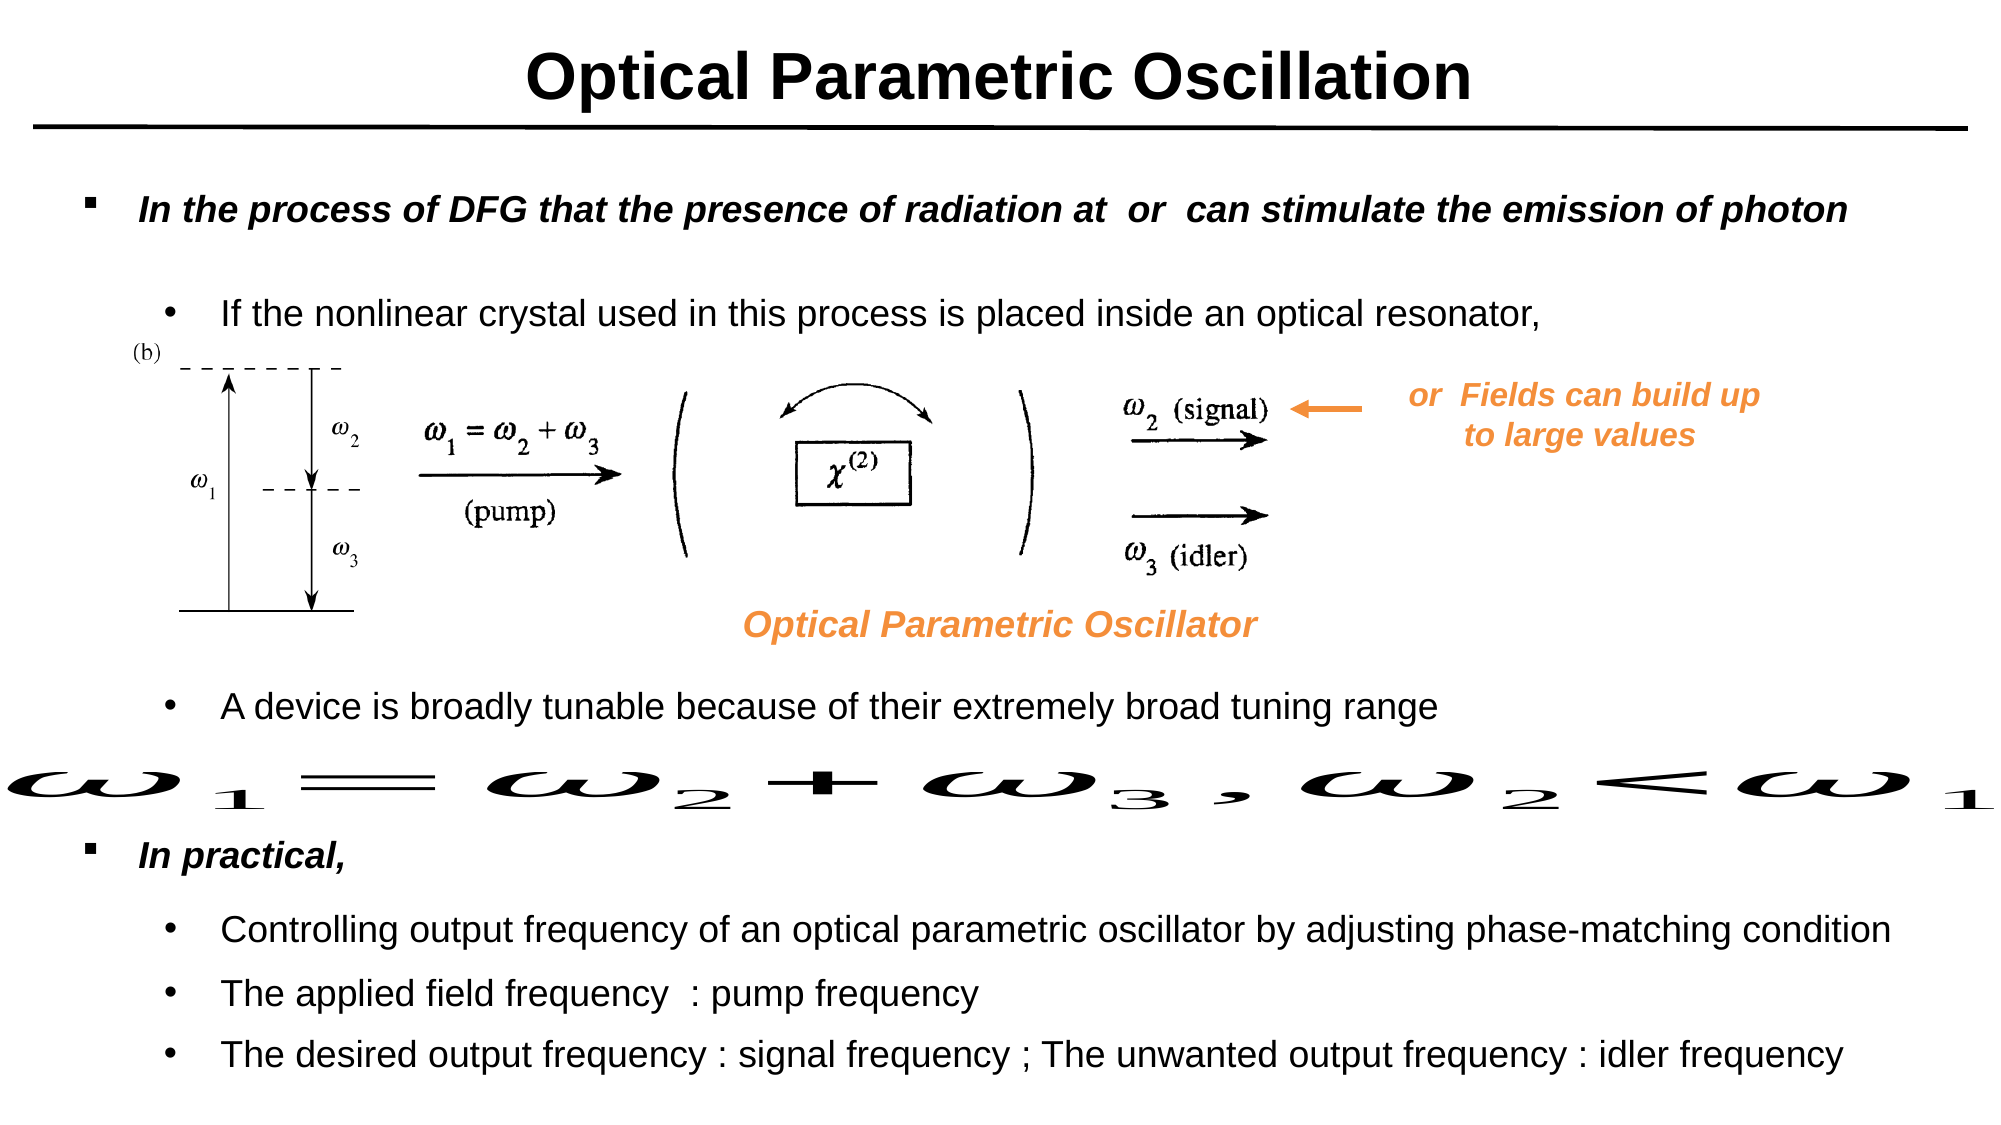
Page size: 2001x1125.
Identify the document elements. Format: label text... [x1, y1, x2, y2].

picture [125, 319, 1290, 615]
title Optical Parametric Oscillation [0, 24, 2000, 131]
text_box The desired output frequency : signal frequency ; The unwanted output frequency : idler frequency [149, 1022, 1984, 1083]
text_box If the nonlinear crystal used in this process is placed inside an optical resonator, [149, 281, 1918, 341]
text_box A device is broadly tunable because of their extremely broad tuning range [149, 674, 1918, 735]
text_box In practical, [67, 824, 1942, 884]
text_box Controlling output frequency of an optical parametric oscillator by adjusting phase-matching condition [149, 898, 1962, 958]
text_box Optical Parametric Oscillator [607, 592, 1393, 653]
